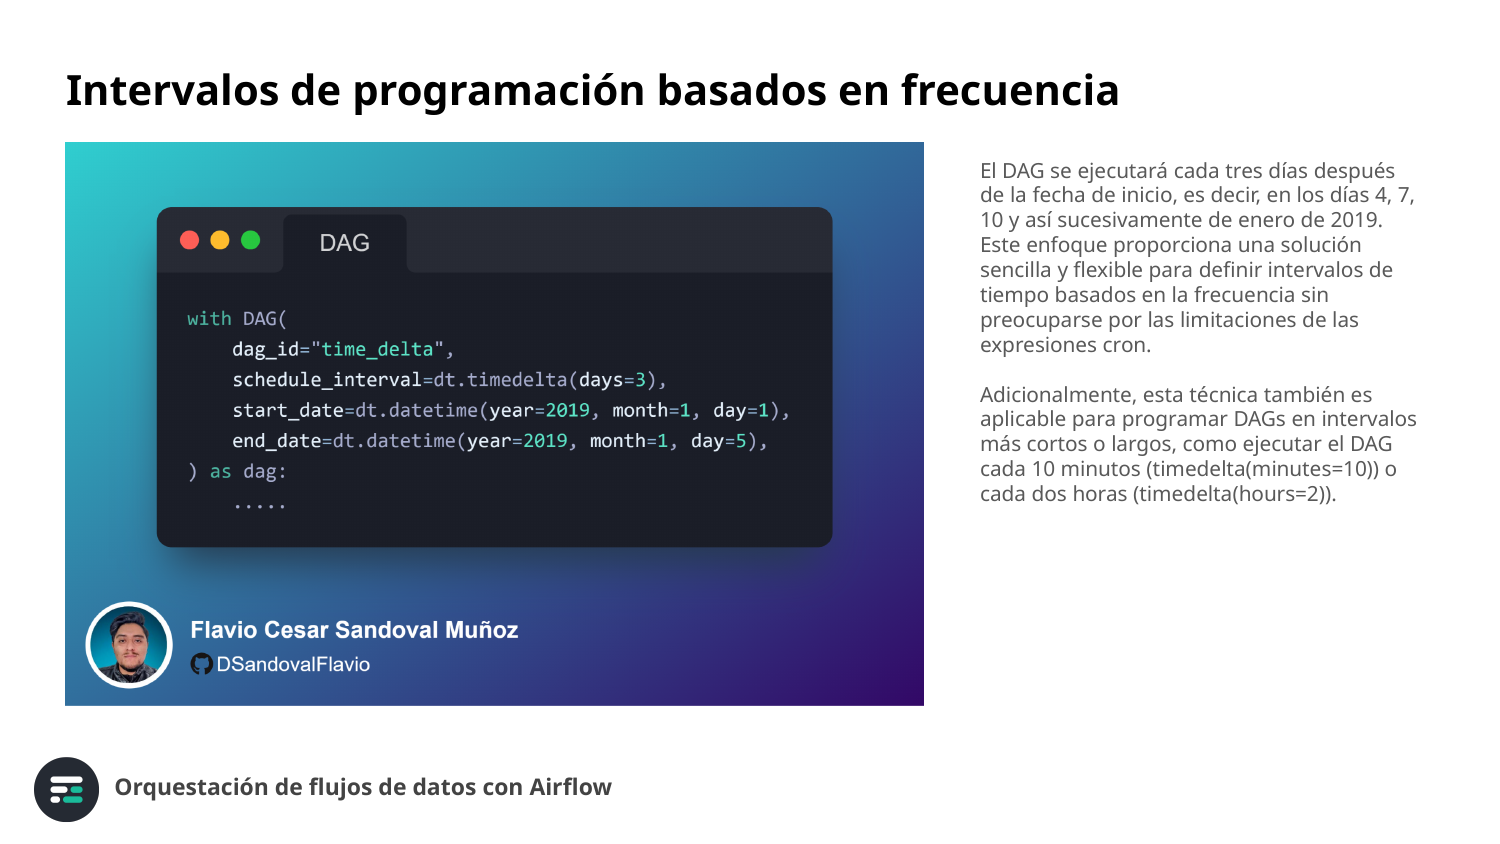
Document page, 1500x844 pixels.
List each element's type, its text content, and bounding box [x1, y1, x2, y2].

picture [33, 756, 100, 823]
list El DAG se ejecutará cada tres días después de la fecha de inicio, es decir, en los días 4, 7, 10 y así sucesivamente de enero de 2019. Este enfoque proporciona una solución sencilla y flexible para definir intervalos de tiempo basados en la frecuencia sin preocuparse por las limitaciones de las expresiones cron. Adicionalmente, esta técnica también es aplicable para programar DAGs en intervalos más cortos o largos, como ejecutar el DAG cada 10 minutos (timedelta(minutes=10)) o cada dos horas (timedelta(hours=2)). [965, 142, 1433, 550]
text_box Orquestación de flujos de datos con Airflow [104, 759, 649, 815]
picture [64, 142, 924, 707]
title Intervalos de programación basados en frecuencia [51, 45, 1448, 132]
